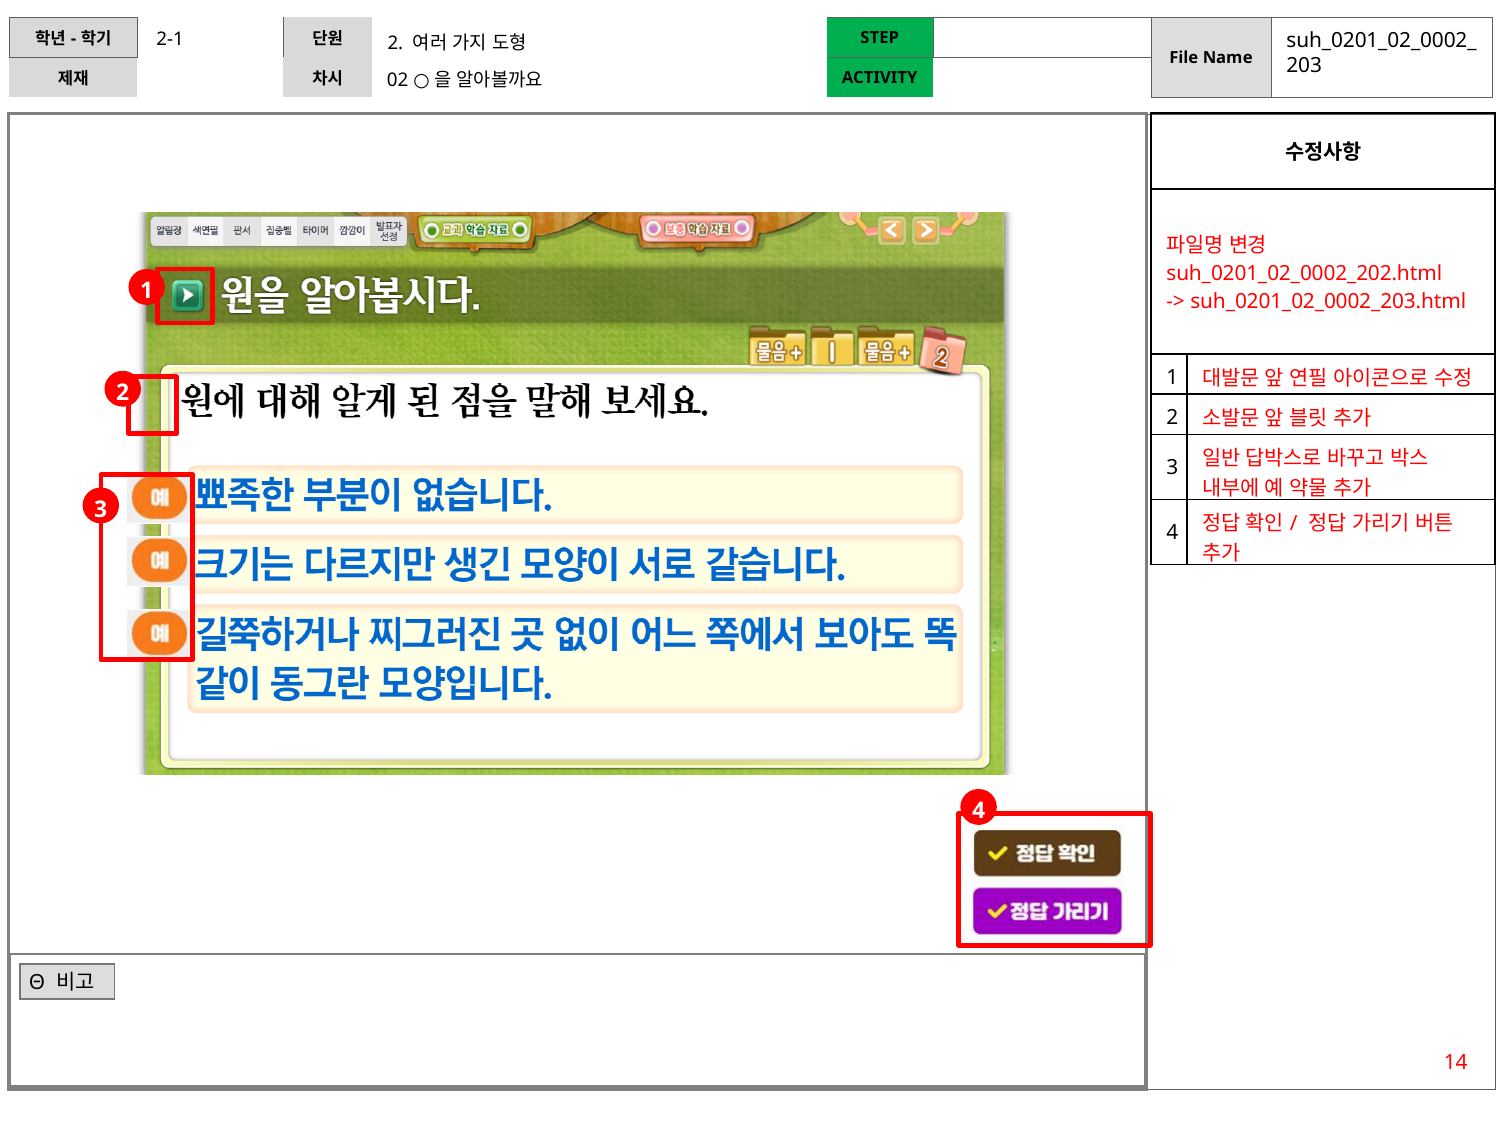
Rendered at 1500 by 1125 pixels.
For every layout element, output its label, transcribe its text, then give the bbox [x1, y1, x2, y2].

text_box suh_0201_02_0002_203 [1271, 18, 1500, 84]
table_cell 대발문 앞 연필 아이콘으로 수정 [1188, 355, 1494, 393]
text_box 2. 여러 가지 도형 [372, 23, 828, 48]
picture [963, 825, 1129, 940]
text_box 2-1 [141, 18, 284, 55]
table_cell 2 [1152, 395, 1186, 434]
table_cell 3 [1152, 435, 1186, 499]
text_box [957, 811, 965, 947]
picture [17, 212, 1132, 776]
text_box 4 [958, 786, 999, 823]
text_box [992, 811, 1152, 947]
table_cell 4 [1152, 500, 1186, 564]
table_cell 소발문 앞 블릿 추가 [1188, 395, 1494, 434]
table_cell 파일명 변경 suh_0201_02_0002_202.html -> suh_0201_02_0002_203.html [1152, 190, 1494, 353]
text_box 02 ○을 알아볼까요 [372, 60, 821, 96]
table_cell 1 [1152, 355, 1186, 393]
table_cell 일반 답박스로 바꾸고 박스 내부에 예 약물 추가 [1188, 435, 1494, 499]
table_cell 정답 확인/ 정답 가리기 버튼 추가 [1188, 500, 1494, 564]
table_header 수정사항 [1152, 114, 1494, 188]
